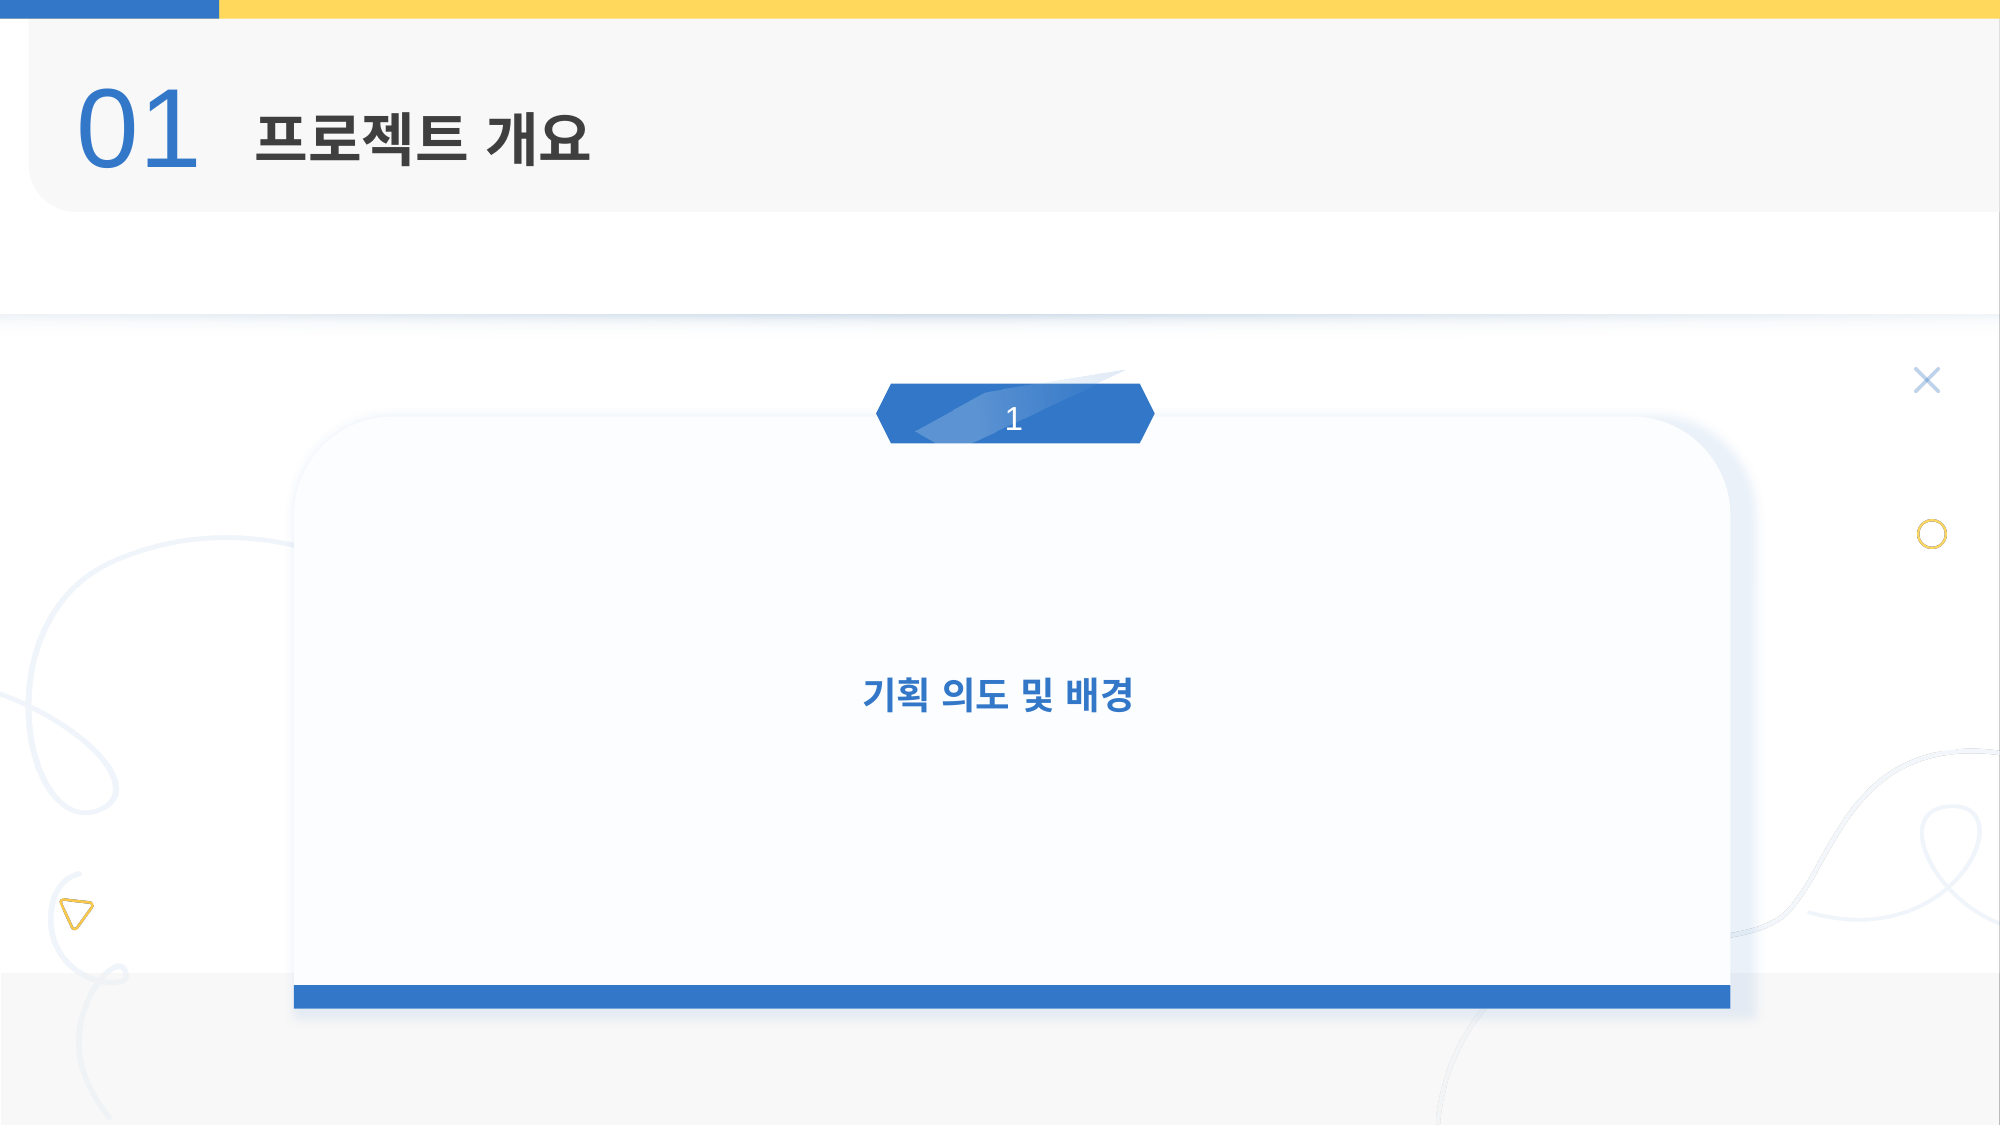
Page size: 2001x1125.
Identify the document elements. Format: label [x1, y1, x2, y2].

text_box [293, 379, 1731, 1009]
text_box [61, 54, 1038, 192]
picture [0, 0, 2001, 1125]
